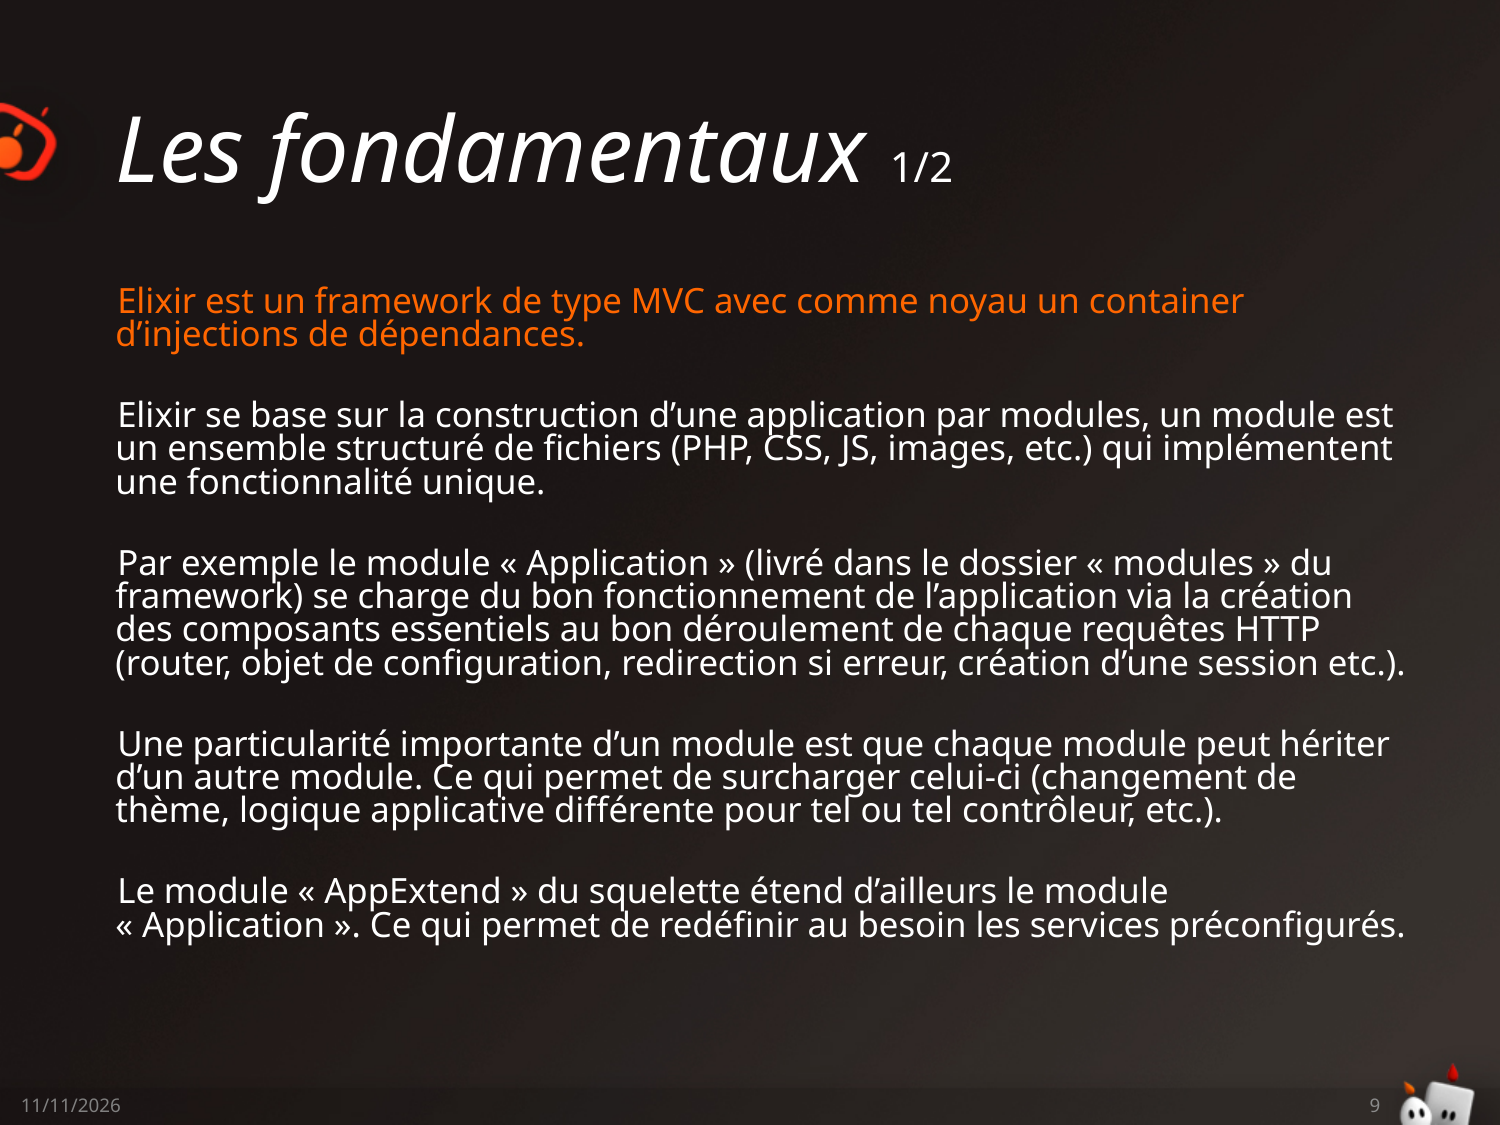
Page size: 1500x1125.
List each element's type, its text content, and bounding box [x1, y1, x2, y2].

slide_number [5, 1076, 138, 1125]
slide_number 9 [1045, 1076, 1396, 1125]
list Elixir est un framework de type MVC avec comme noyau un container d’injections de dépendances. Elixir se base sur la construction d’une application par modules, un module est un ensemble structuré de fichiers (PHP, CSS, JS, images, etc.) qui implémentent une fonctionnalité unique. Par exemple le module « Application » (livré dans le dossier « modules » du framework) se charge du bon fonctionnement de l’application via la création des composants essentiels au bon déroulement de chaque requêtes HTTP (router, objet de configuration, redirection si erreur, création d’une session etc.). Une particularité importante d’un module est que chaque module peut hériter d’un autre module. Ce qui permet de surcharger celui-ci (changement de thème, logique applicative différente pour tel ou tel contrôleur, etc.). Le module « AppExtend » du squelette étend d’ailleurs le module « Application ». Ce qui permet de redéfinir au besoin les services préconfigurés. [100, 278, 1425, 1005]
picture [0, 0, 1500, 1125]
title Les fondamentaux 1/2 [100, 52, 1402, 240]
